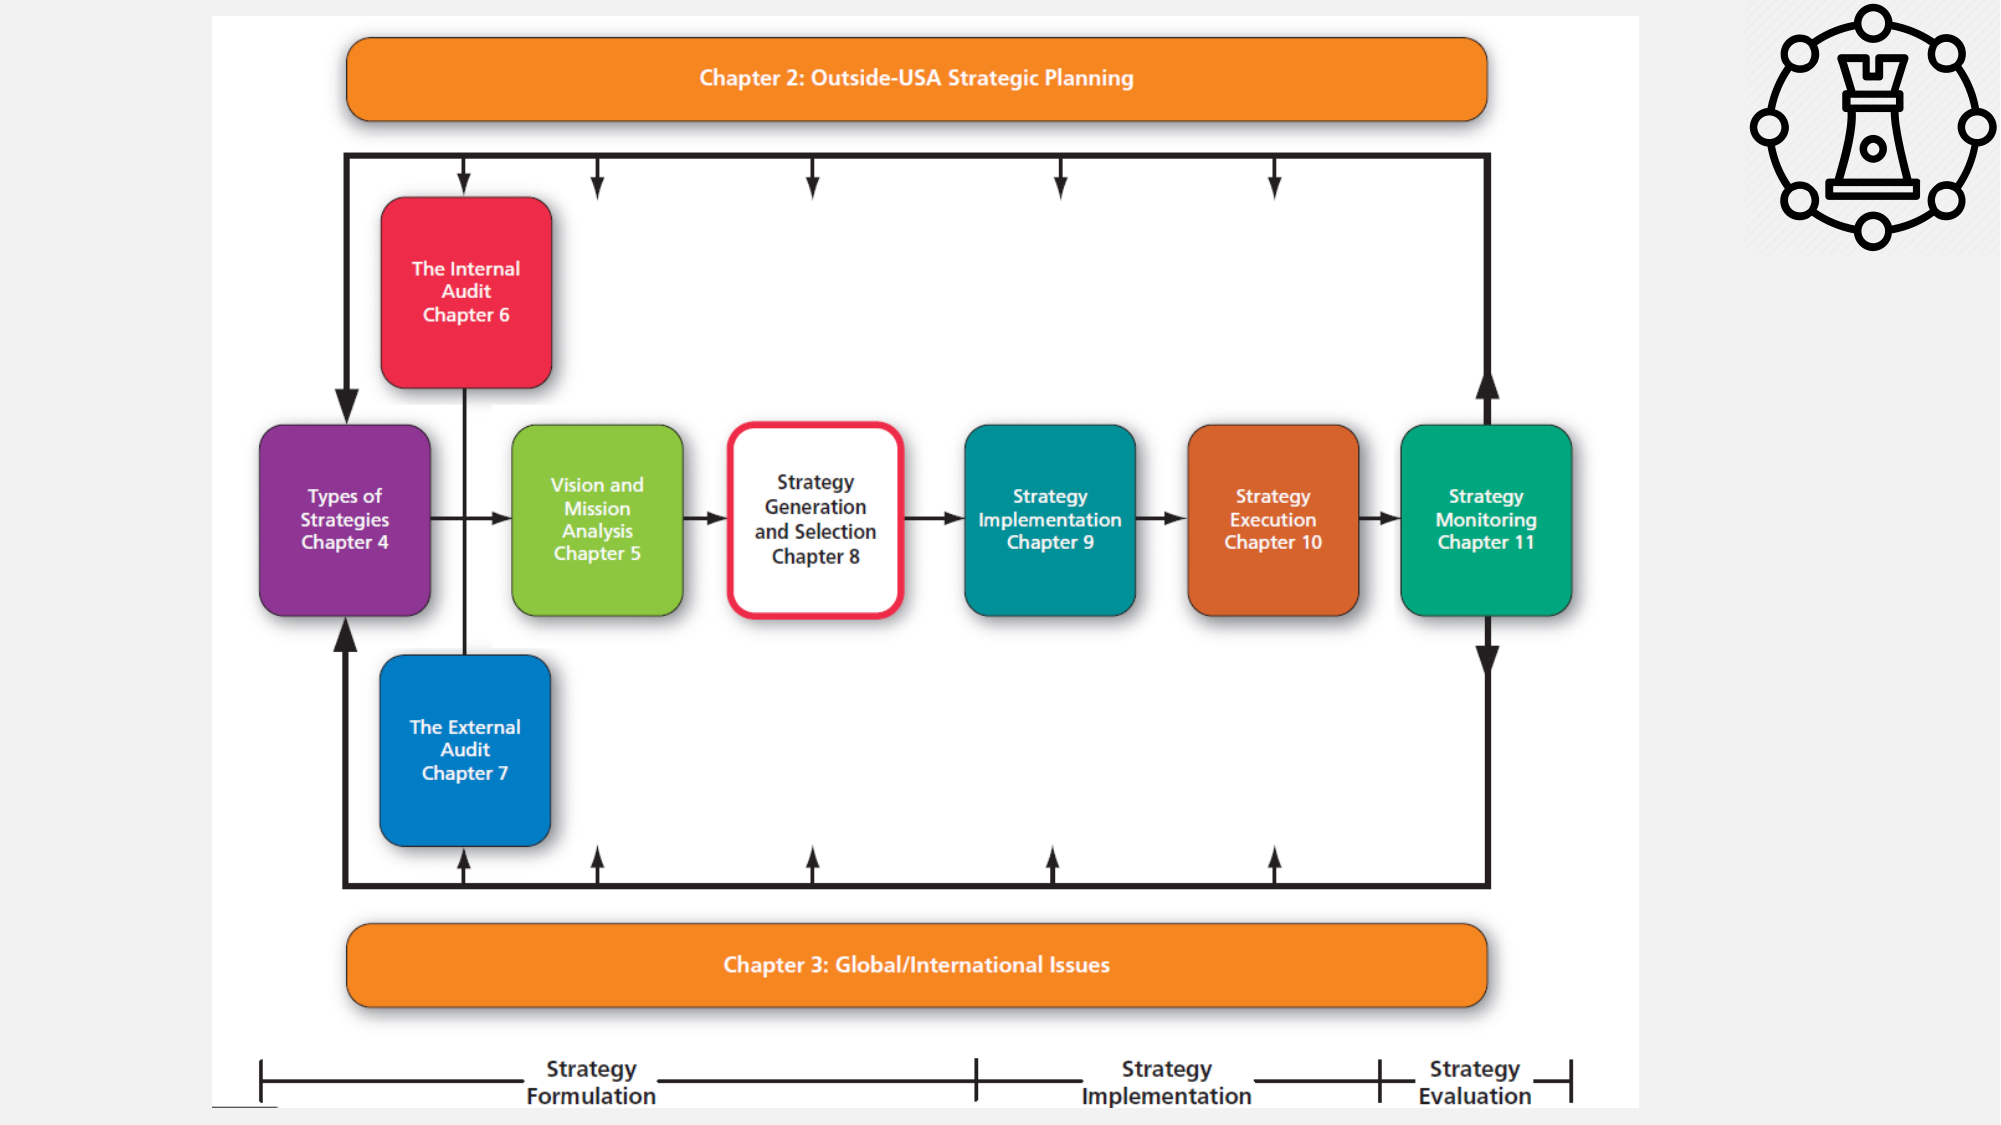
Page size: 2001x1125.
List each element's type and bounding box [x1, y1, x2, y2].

picture [1746, 0, 2000, 254]
picture [212, 16, 1639, 1108]
